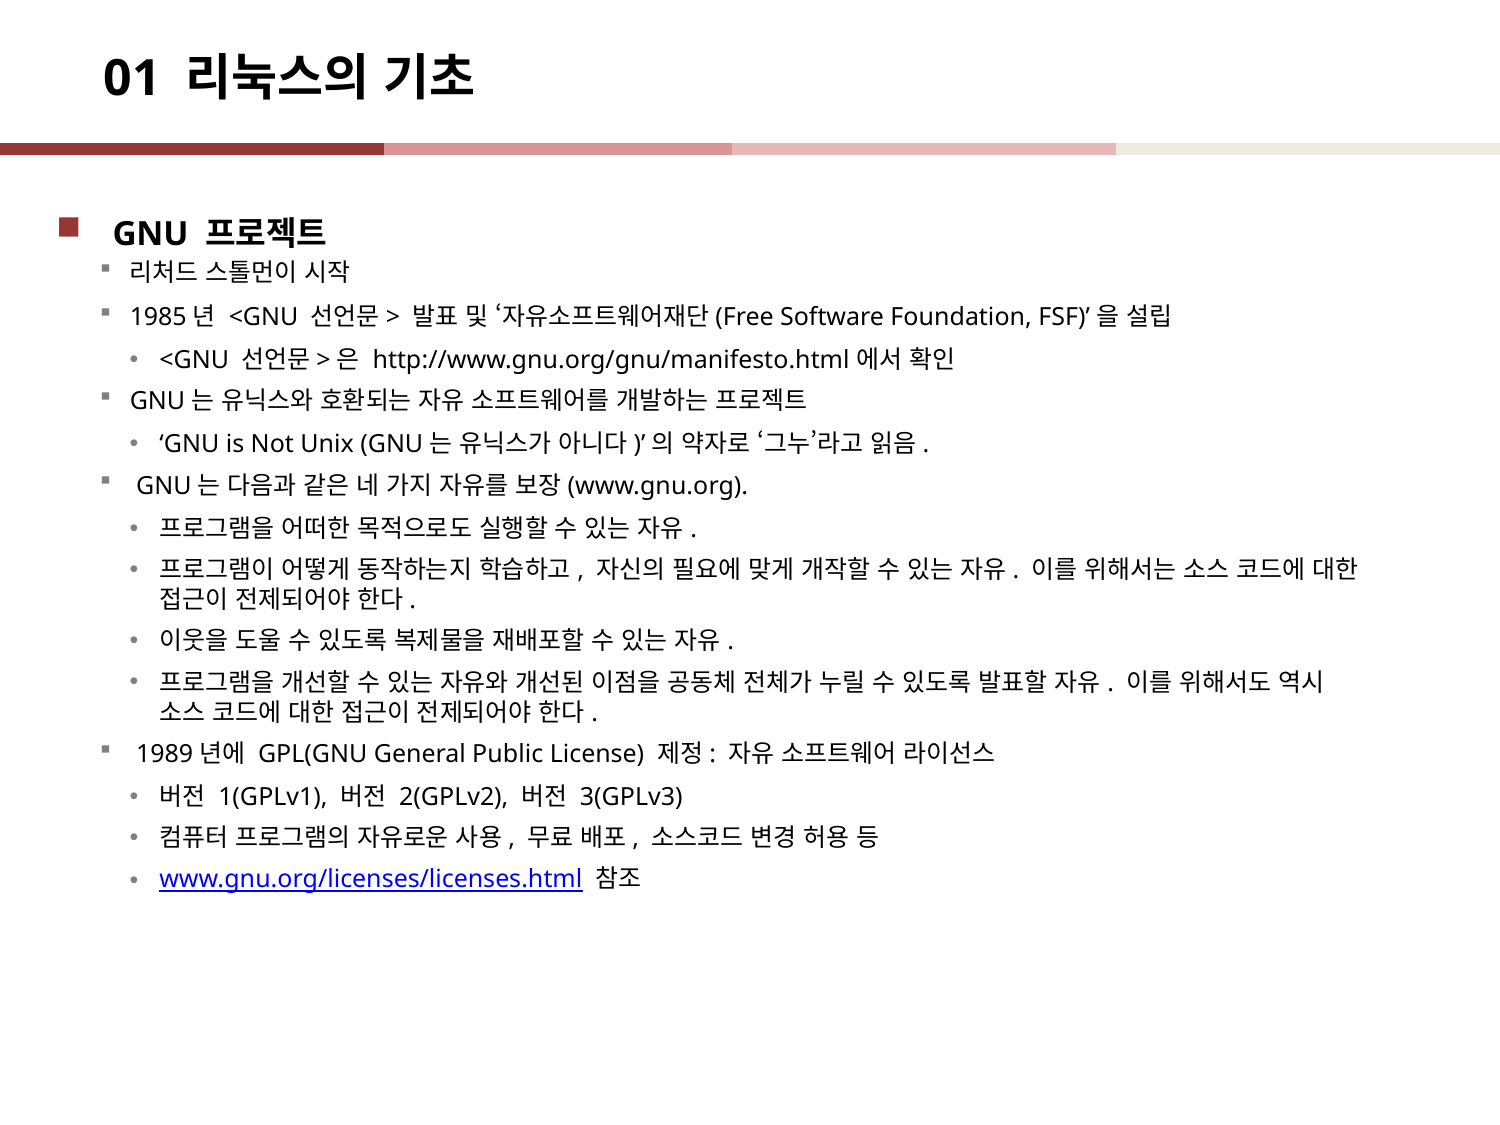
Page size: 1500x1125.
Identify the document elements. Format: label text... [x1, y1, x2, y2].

title 01 리눅스의 기초 [88, 30, 1330, 121]
list GNU 프로젝트 리처드 스톨먼이 시작 1985년 <GNU 선언문> 발표 및 ‘자유소프트웨어재단(Free Software Foundation, FSF)’을 설립 <GNU 선언문>은 http://www.gnu.org/gnu/manifesto.html에서 확인 GNU는 유닉스와 호환되는 자유 소프트웨어를 개발하는 프로젝트 ‘GNU is Not Unix (GNU는 유닉스가 아니다)’의 약자로 ‘그누’라고 읽음. GNU는 다음과 같은 네 가지 자유를 보장(www.gnu.org). 프로그램을 어떠한 목적으로도 실행할 수 있는 자유. 프로그램이 어떻게 동작하는지 학습하고, 자신의 필요에 맞게 개작할 수 있는 자유. 이를 위해서는 소스 코드에 대한 접근이 전제되어야 한다. 이웃을 도울 수 있도록 복제물을 재배포할 수 있는 자유. 프로그램을 개선할 수 있는 자유와 개선된 이점을 공동체 전체가 누릴 수 있도록 발표할 자유. 이를 위해서도 역시 소스 코드에 대한 접근이 전제되어야 한다. 1989년에 GPL(GNU General Public License) 제정: 자유 소프트웨어 라이선스 버전 1(GPLv1), 버전 2(GPLv2), 버전 3(GPLv3) 컴퓨터 프로그램의 자유로운 사용, 무료 배포, 소스코드 변경 허용 등 www.gnu.org/licenses/licenses.html 참조 [41, 184, 1389, 1071]
